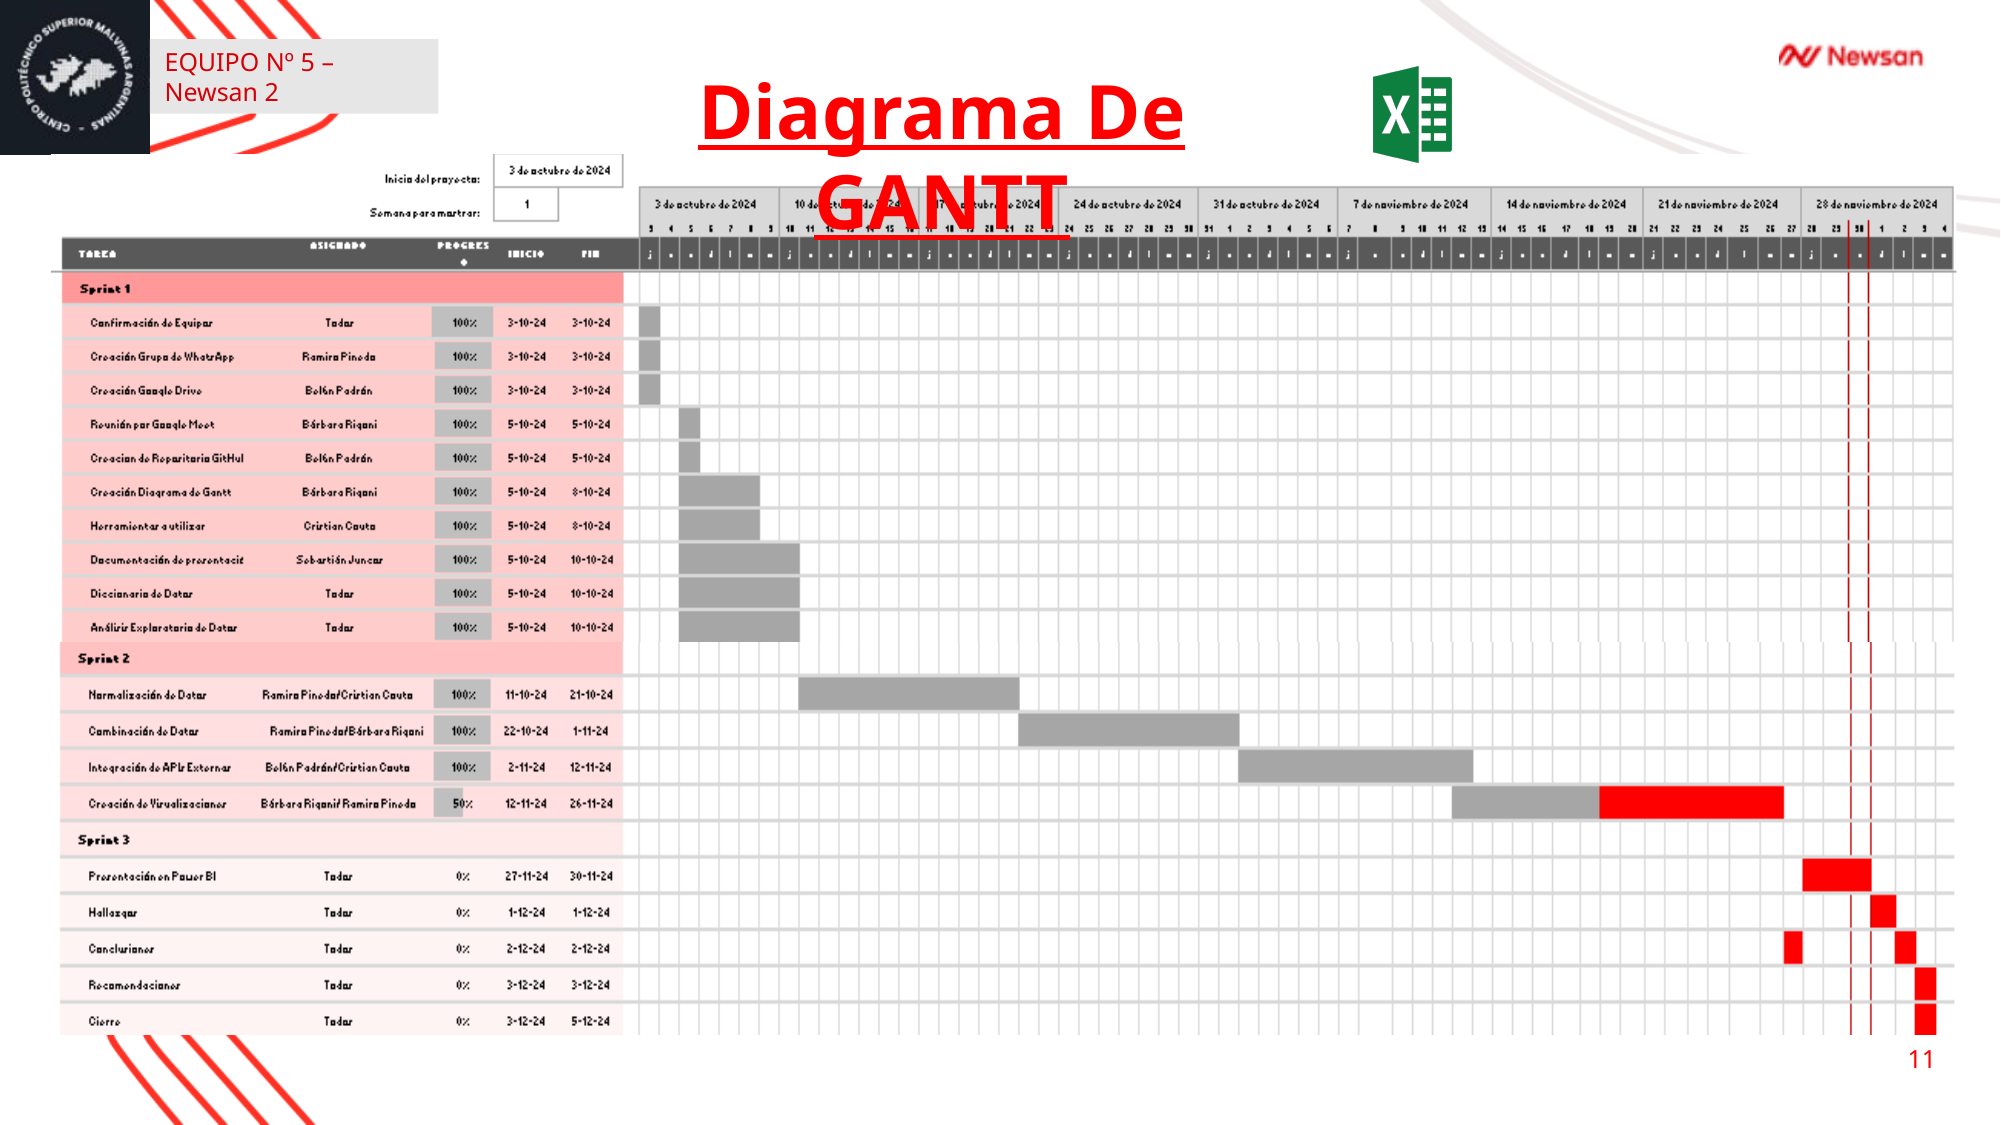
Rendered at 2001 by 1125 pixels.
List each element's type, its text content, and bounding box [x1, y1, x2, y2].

text_box Diagrama De GANTT [582, 56, 1302, 154]
text_box EQUIPO Nº 5 – Newsan 2 [150, 39, 439, 114]
text_box 11 [1506, 1028, 1957, 1089]
picture [0, 0, 2001, 1125]
